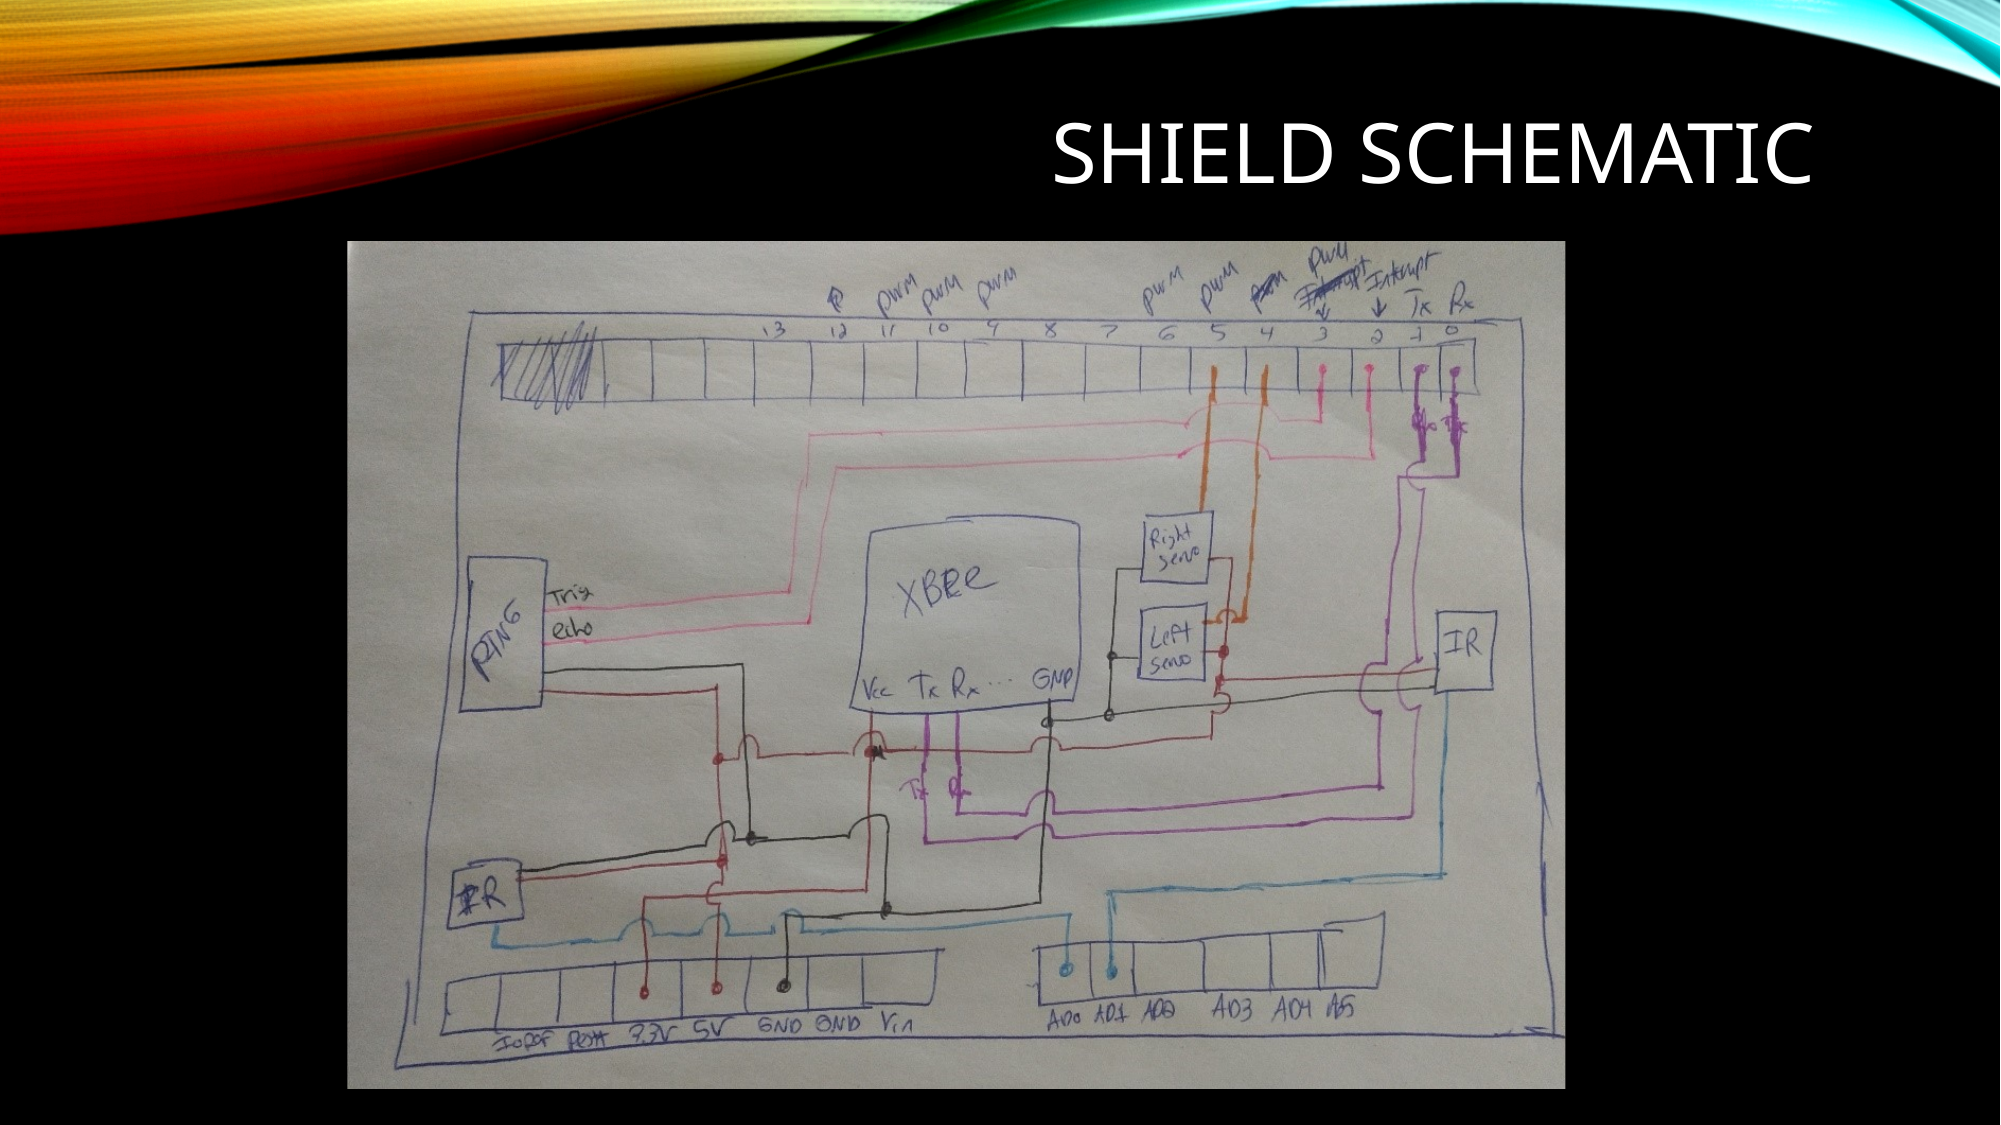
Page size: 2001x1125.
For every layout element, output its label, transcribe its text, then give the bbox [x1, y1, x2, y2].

title SHIELD SCHEMATIC [240, 50, 1831, 263]
picture [347, 241, 1566, 1089]
picture [0, 0, 2000, 237]
